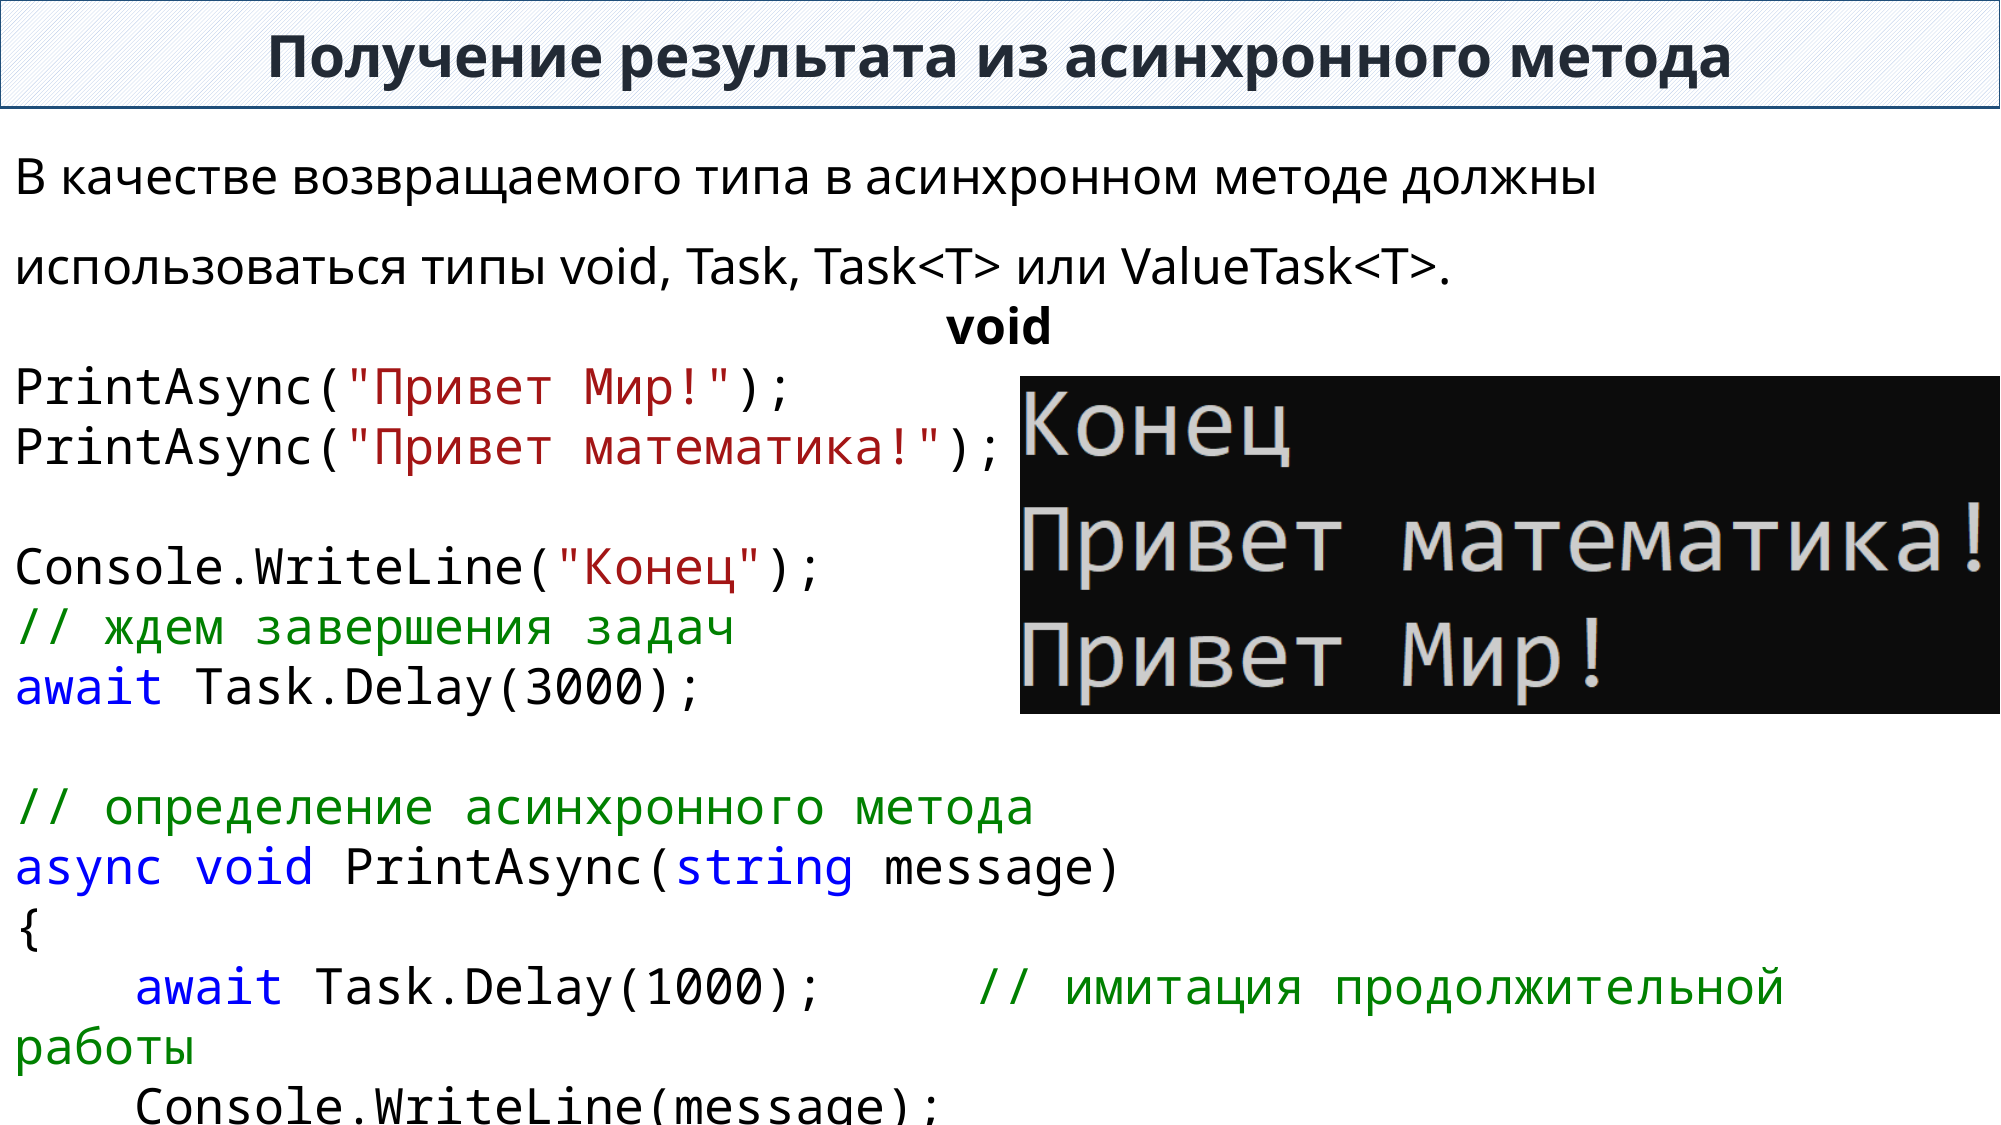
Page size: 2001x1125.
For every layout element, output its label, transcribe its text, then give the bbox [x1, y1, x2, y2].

text_box Получение результата из асинхронного метода [0, 0, 2000, 108]
text_box В качестве возвращаемого типа в асинхронном методе должны использоваться типы void, Task, Task<T> или ValueTask<T>. void PrintAsync("Привет Мир!"); PrintAsync("Привет математика!"); Console.WriteLine("Конец"); // ждем завершения задач await Task.Delay(3000); // определение асинхронного метода async void PrintAsync(string message) { await Task.Delay(1000); // имитация продолжительной работы Console.WriteLine(message); } [0, 108, 2000, 1125]
picture [1020, 376, 2000, 714]
